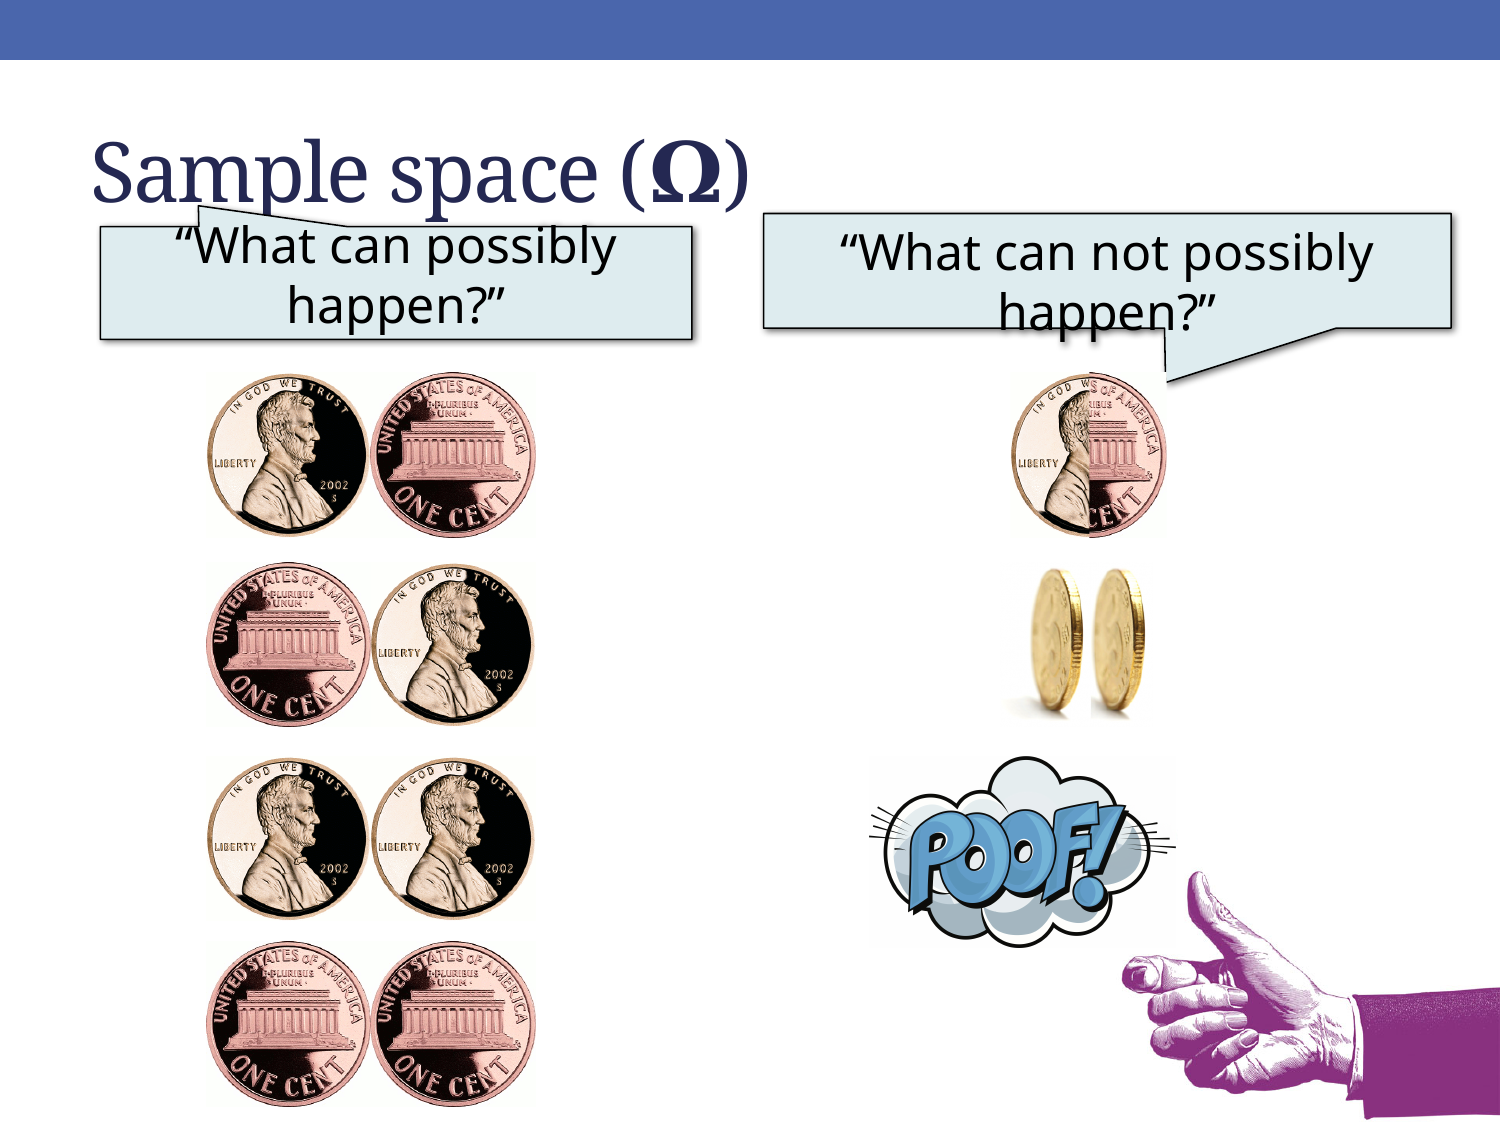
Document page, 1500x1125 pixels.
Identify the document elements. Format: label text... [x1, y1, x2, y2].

picture [206, 562, 536, 728]
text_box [999, 562, 1153, 728]
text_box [1010, 372, 1167, 538]
text_box “What can not possibly happen?” [762, 212, 1452, 381]
picture [206, 755, 536, 922]
picture [206, 372, 536, 538]
picture [206, 941, 536, 1107]
text_box “What can possibly happen?” [99, 204, 693, 341]
title Sample space (𝛀) [75, 87, 1425, 250]
picture [869, 755, 1500, 1125]
